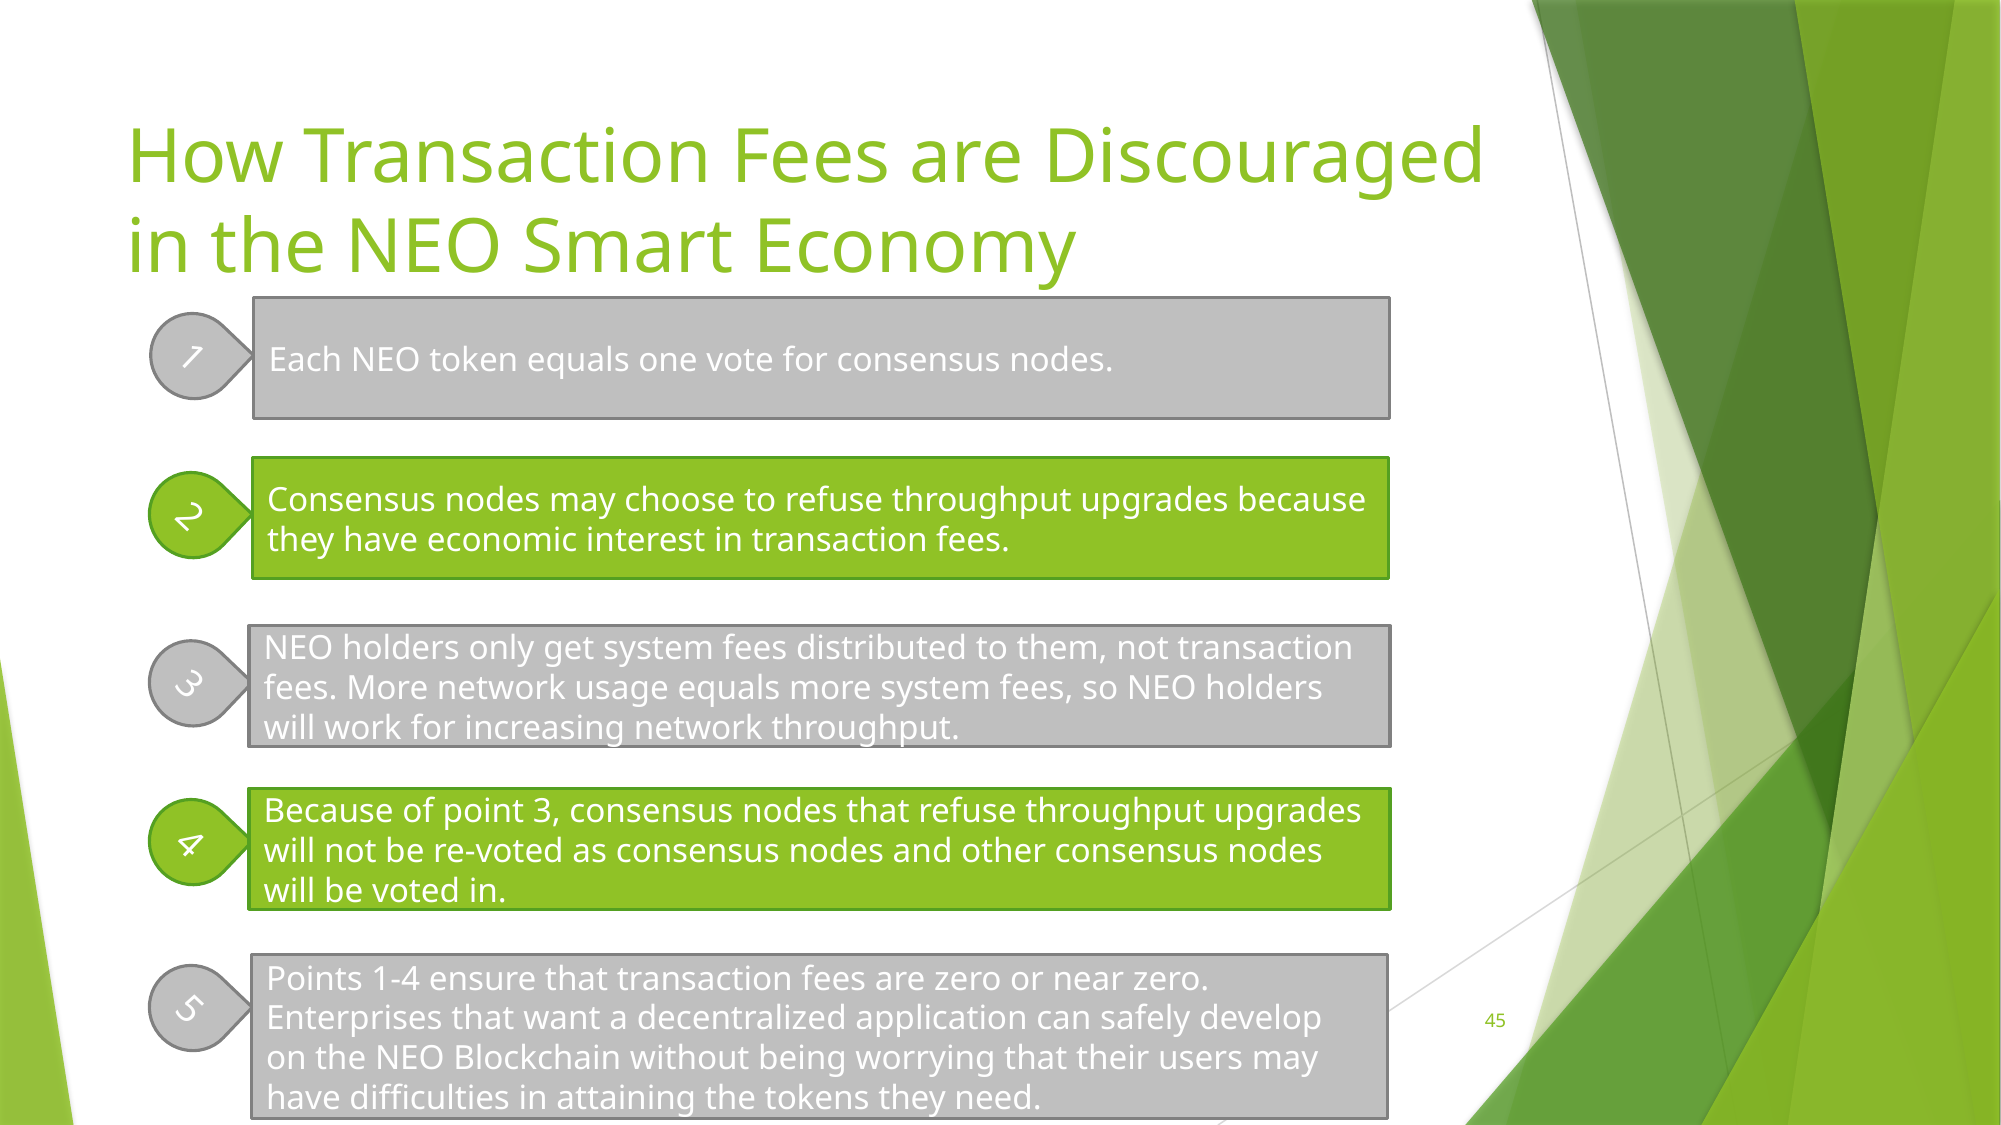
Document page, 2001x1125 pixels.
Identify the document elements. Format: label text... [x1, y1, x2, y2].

text_box Consensus nodes may choose to refuse throughput upgrades because they have economic interest in transaction fees. [251, 456, 1390, 580]
slide_number 45 [1409, 991, 1522, 1051]
text_box Points 1-4 ensure that transaction fees are zero or near zero. Enterprises that want a decentralized application can safely develop on the NEO Blockchain without being worrying that their users may have difficulties in attaining the tokens they need. [250, 953, 1389, 1120]
text_box 3 [147, 639, 247, 728]
text_box 4 [147, 797, 247, 887]
text_box 1 [149, 311, 252, 401]
text_box 2 [147, 470, 251, 560]
title How Transaction Fees are Discouraged in the NEO Smart Economy [111, 99, 1522, 317]
text_box 5 [147, 963, 250, 1053]
text_box Each NEO token equals one vote for consensus nodes. [252, 296, 1391, 420]
text_box NEO holders only get system fees distributed to them, not transaction fees. More network usage equals more system fees, so NEO holders will work for increasing network throughput. [247, 624, 1392, 748]
text_box Because of point 3, consensus nodes that refuse throughput upgrades will not be re-voted as consensus nodes and other consensus nodes will be voted in. [247, 787, 1392, 911]
